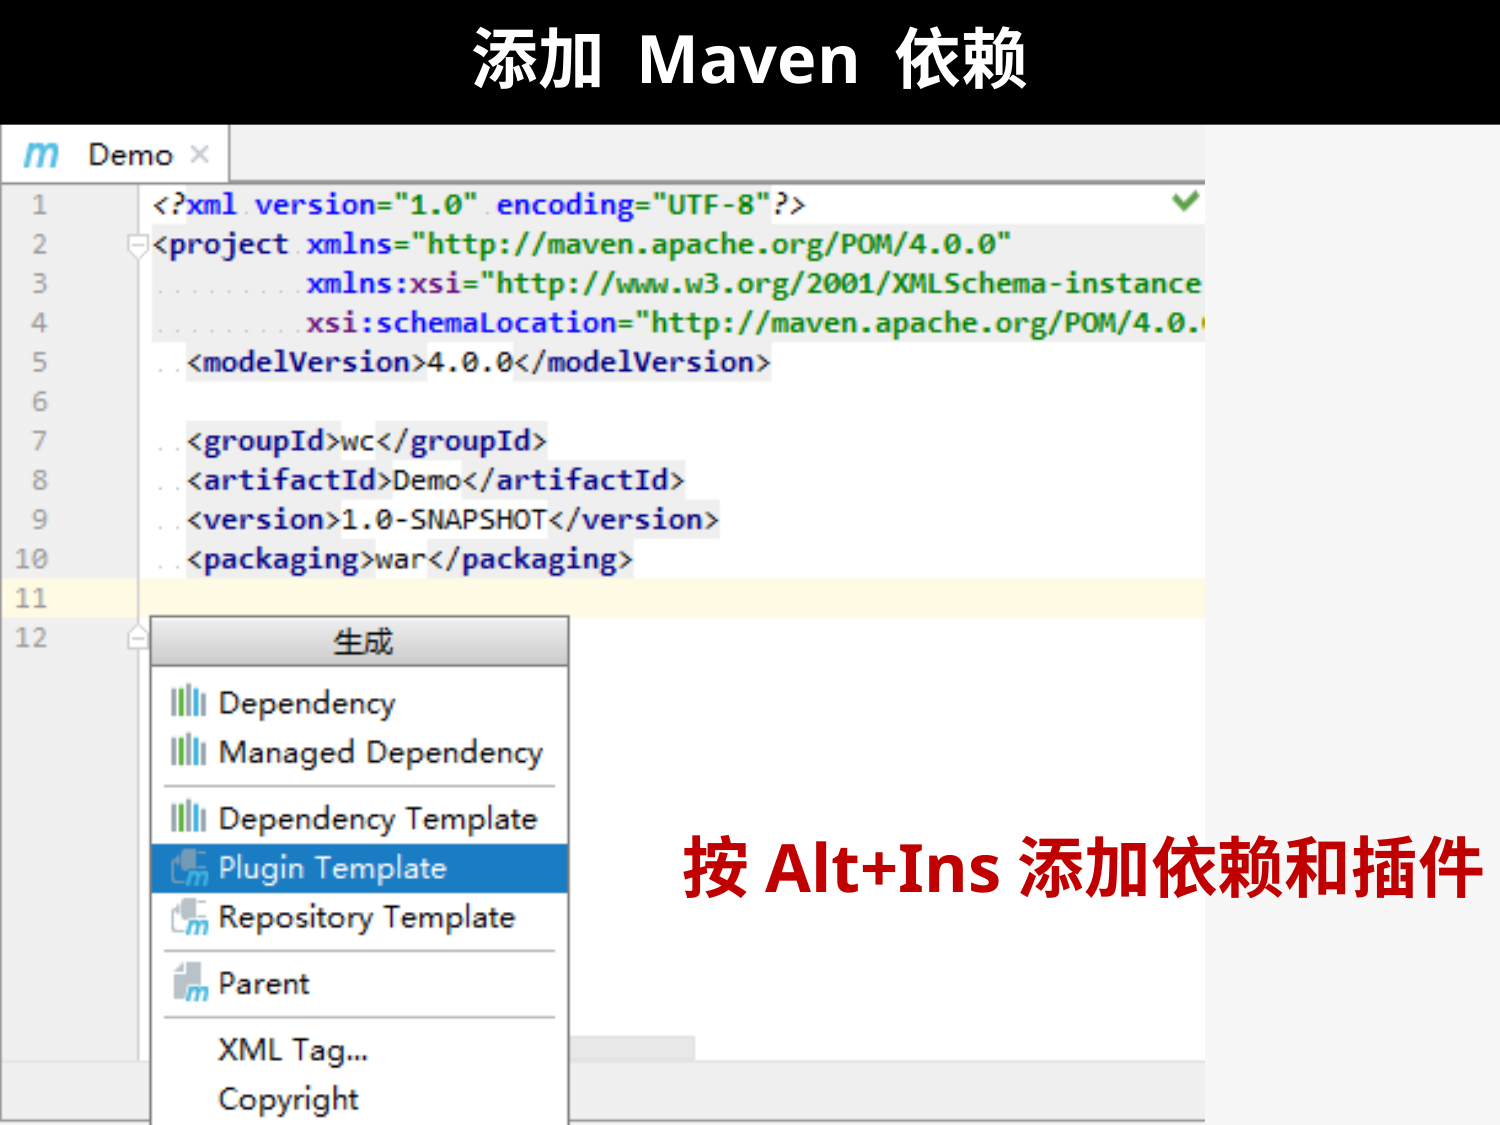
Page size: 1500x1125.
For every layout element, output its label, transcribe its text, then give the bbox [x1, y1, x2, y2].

picture [0, 124, 1205, 1125]
title 添加 Maven 依赖 [0, 0, 1500, 125]
text_box 按Alt+Ins添加依赖和插件 [1205, 806, 1500, 936]
